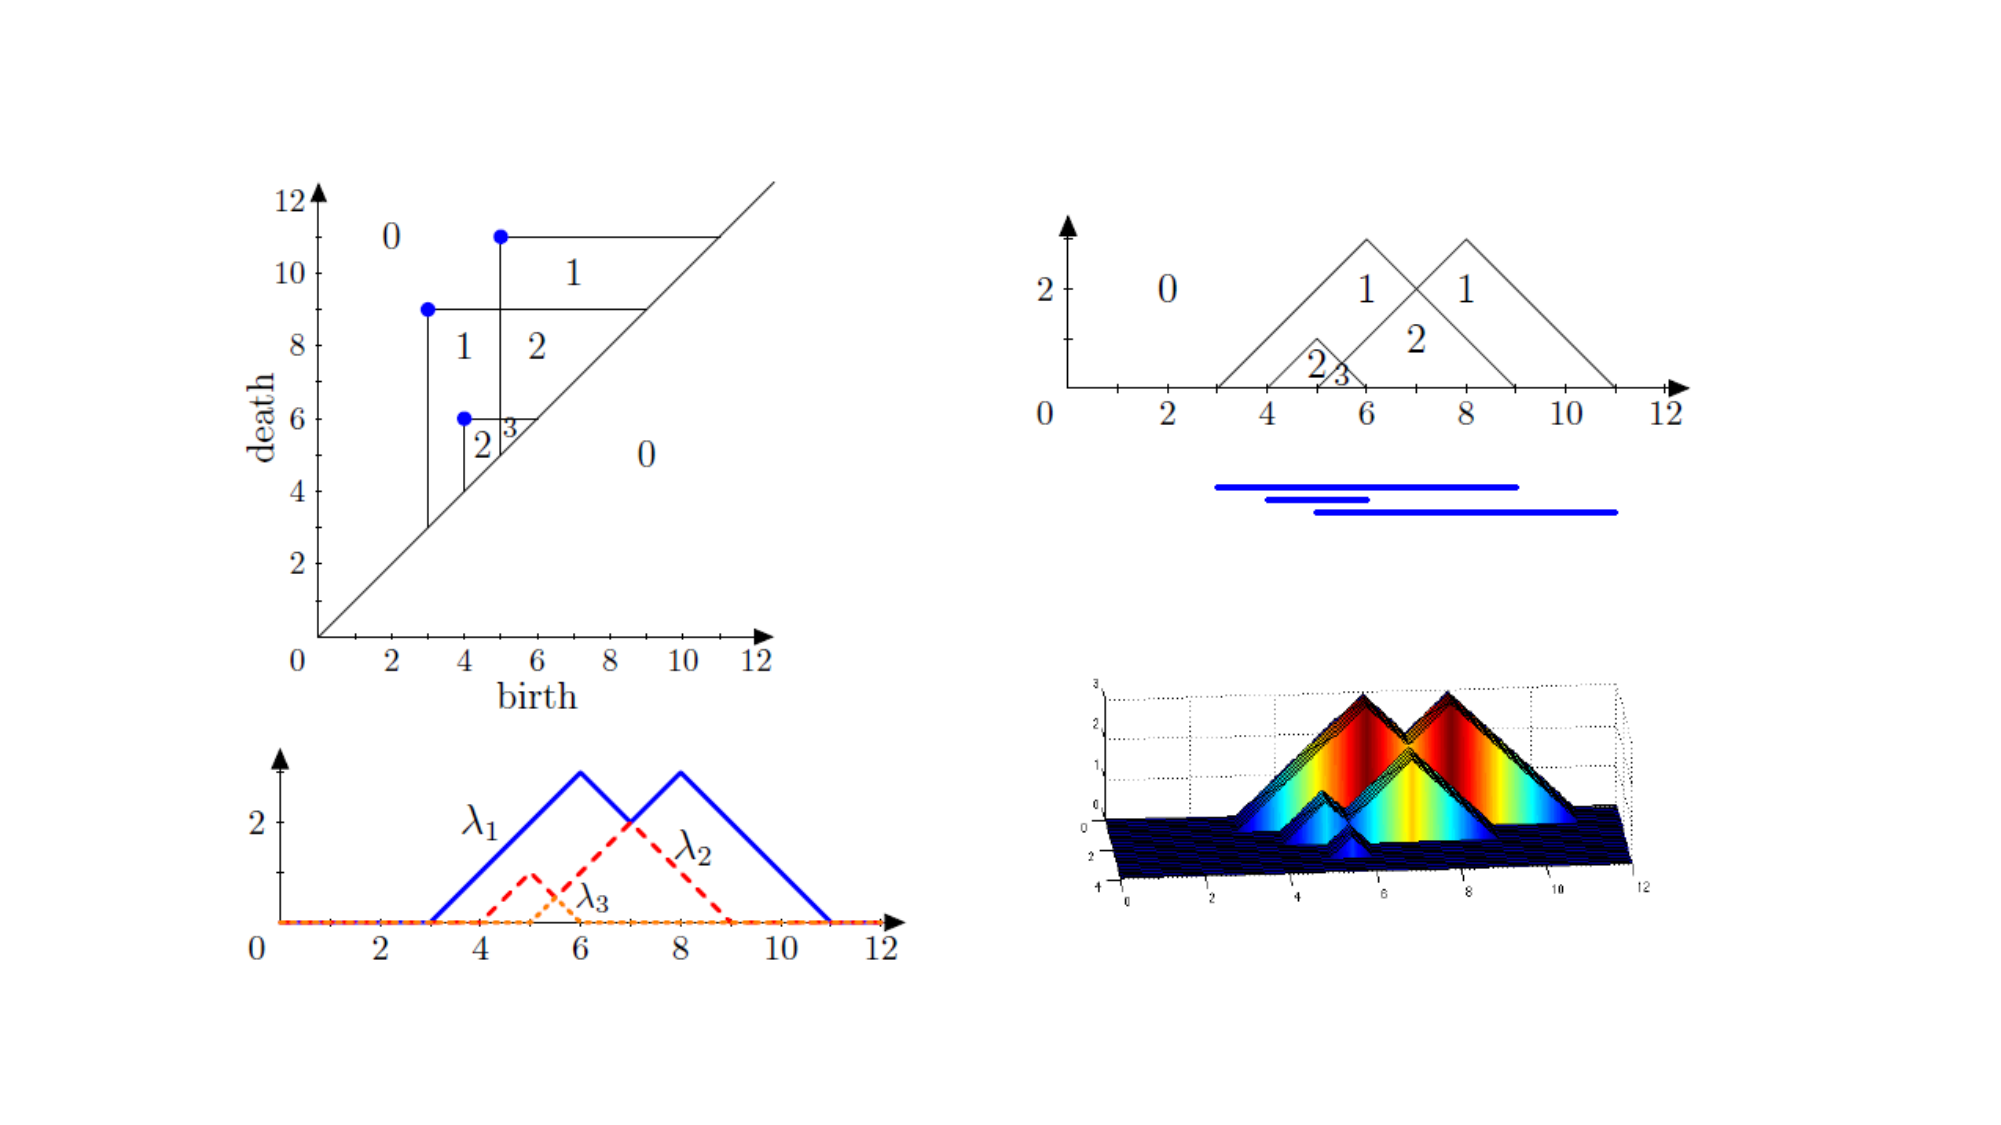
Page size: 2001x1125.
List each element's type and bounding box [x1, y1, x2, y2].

picture [176, 152, 1824, 973]
